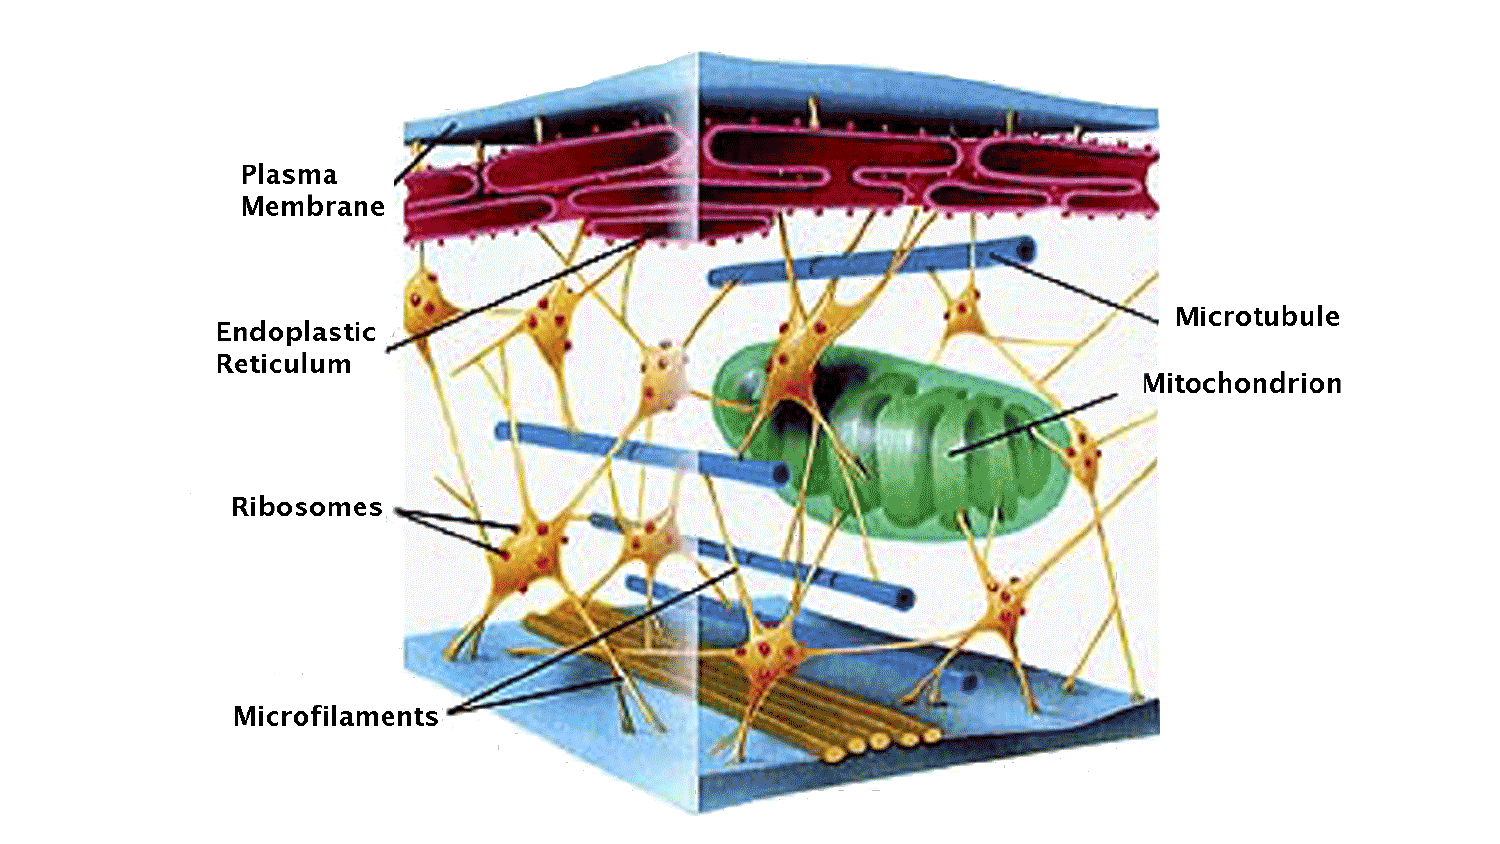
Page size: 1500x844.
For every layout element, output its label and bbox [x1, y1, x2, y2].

picture [162, 24, 1369, 819]
